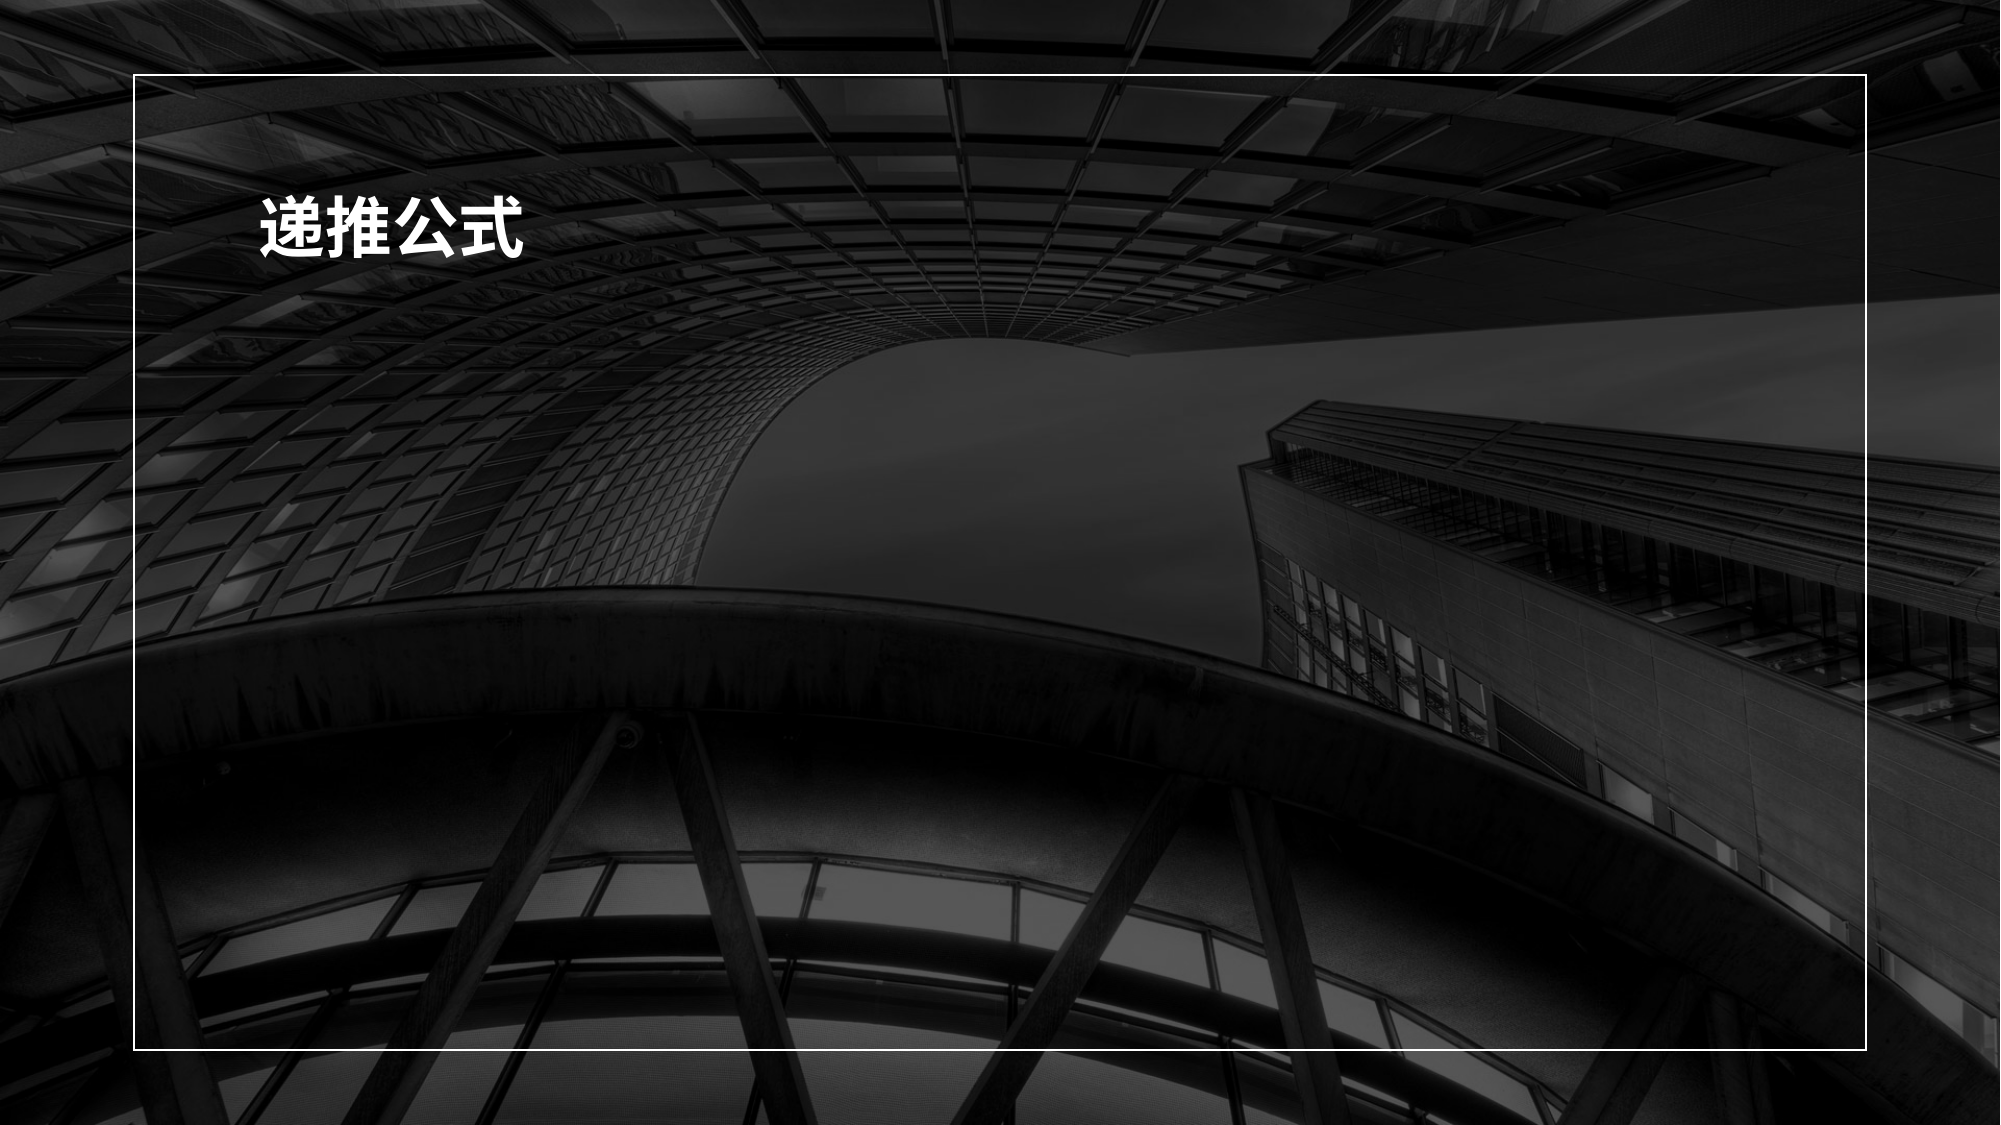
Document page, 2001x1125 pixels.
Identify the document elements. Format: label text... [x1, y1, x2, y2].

text_box 递推公式 [243, 178, 541, 273]
